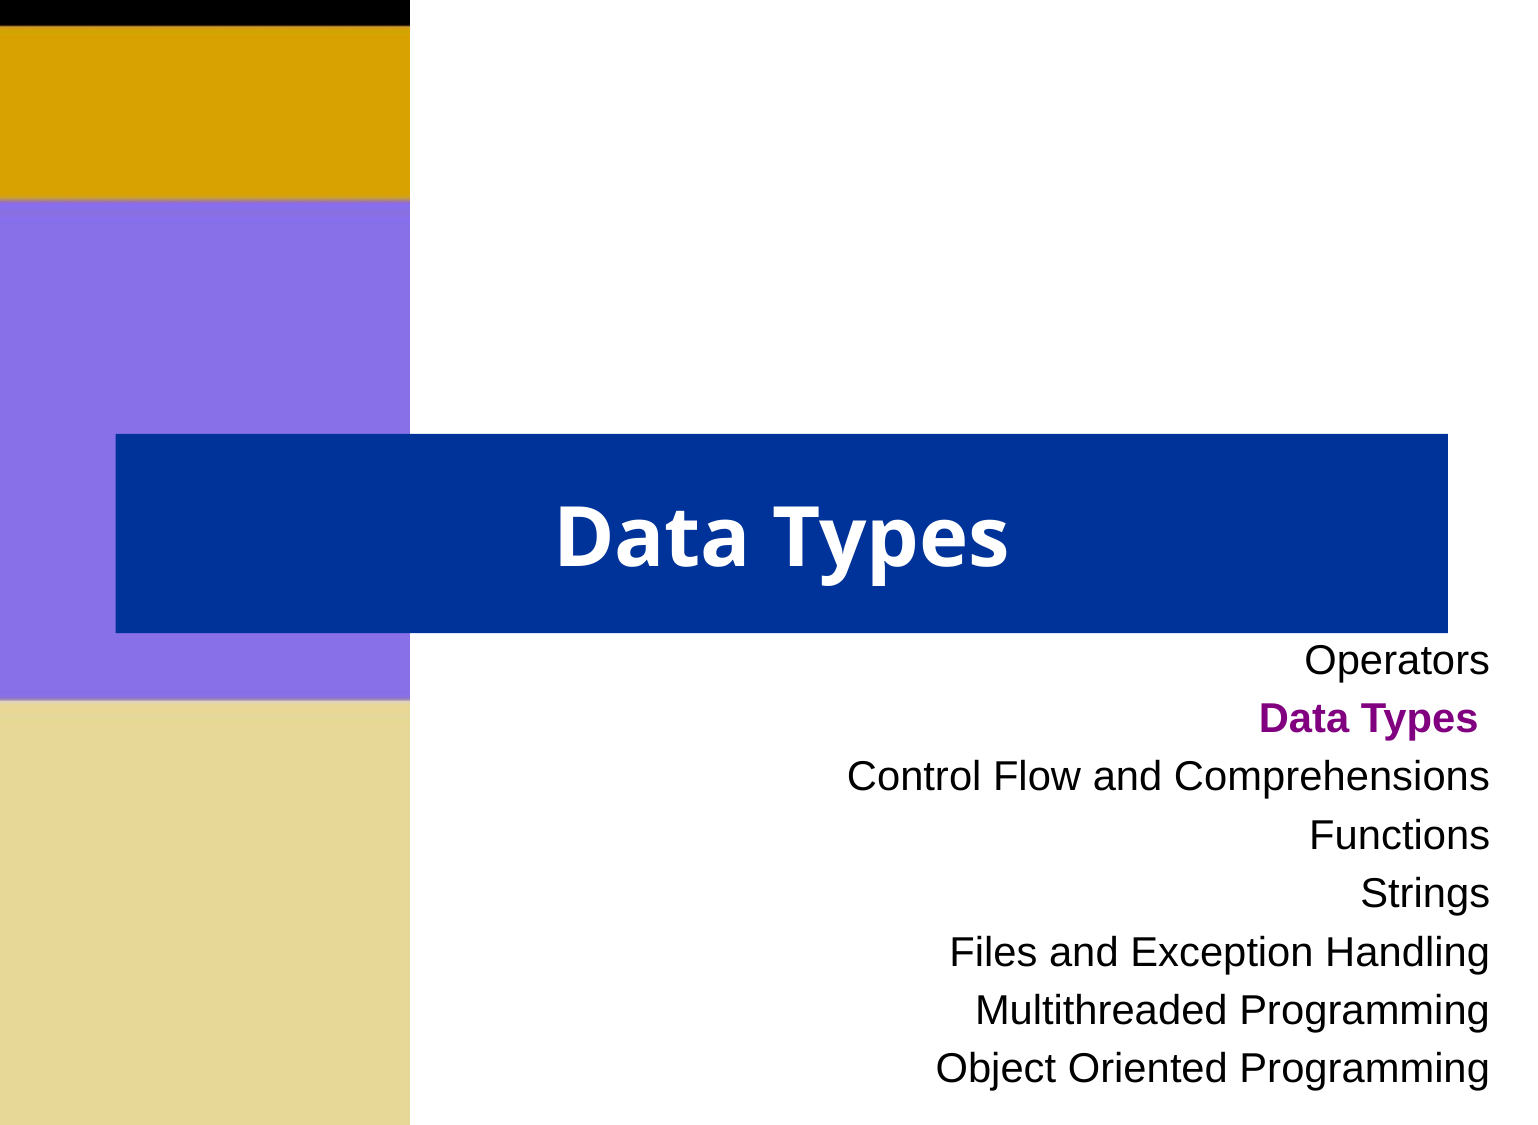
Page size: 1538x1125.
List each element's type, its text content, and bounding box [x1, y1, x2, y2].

text_box Operators Data Types Control Flow and Comprehensions Functions Strings Files and Exception Handling Multithreaded Programming Object Oriented Programming [443, 624, 1506, 1099]
picture [0, 0, 410, 1125]
title Data Types [115, 433, 1449, 634]
